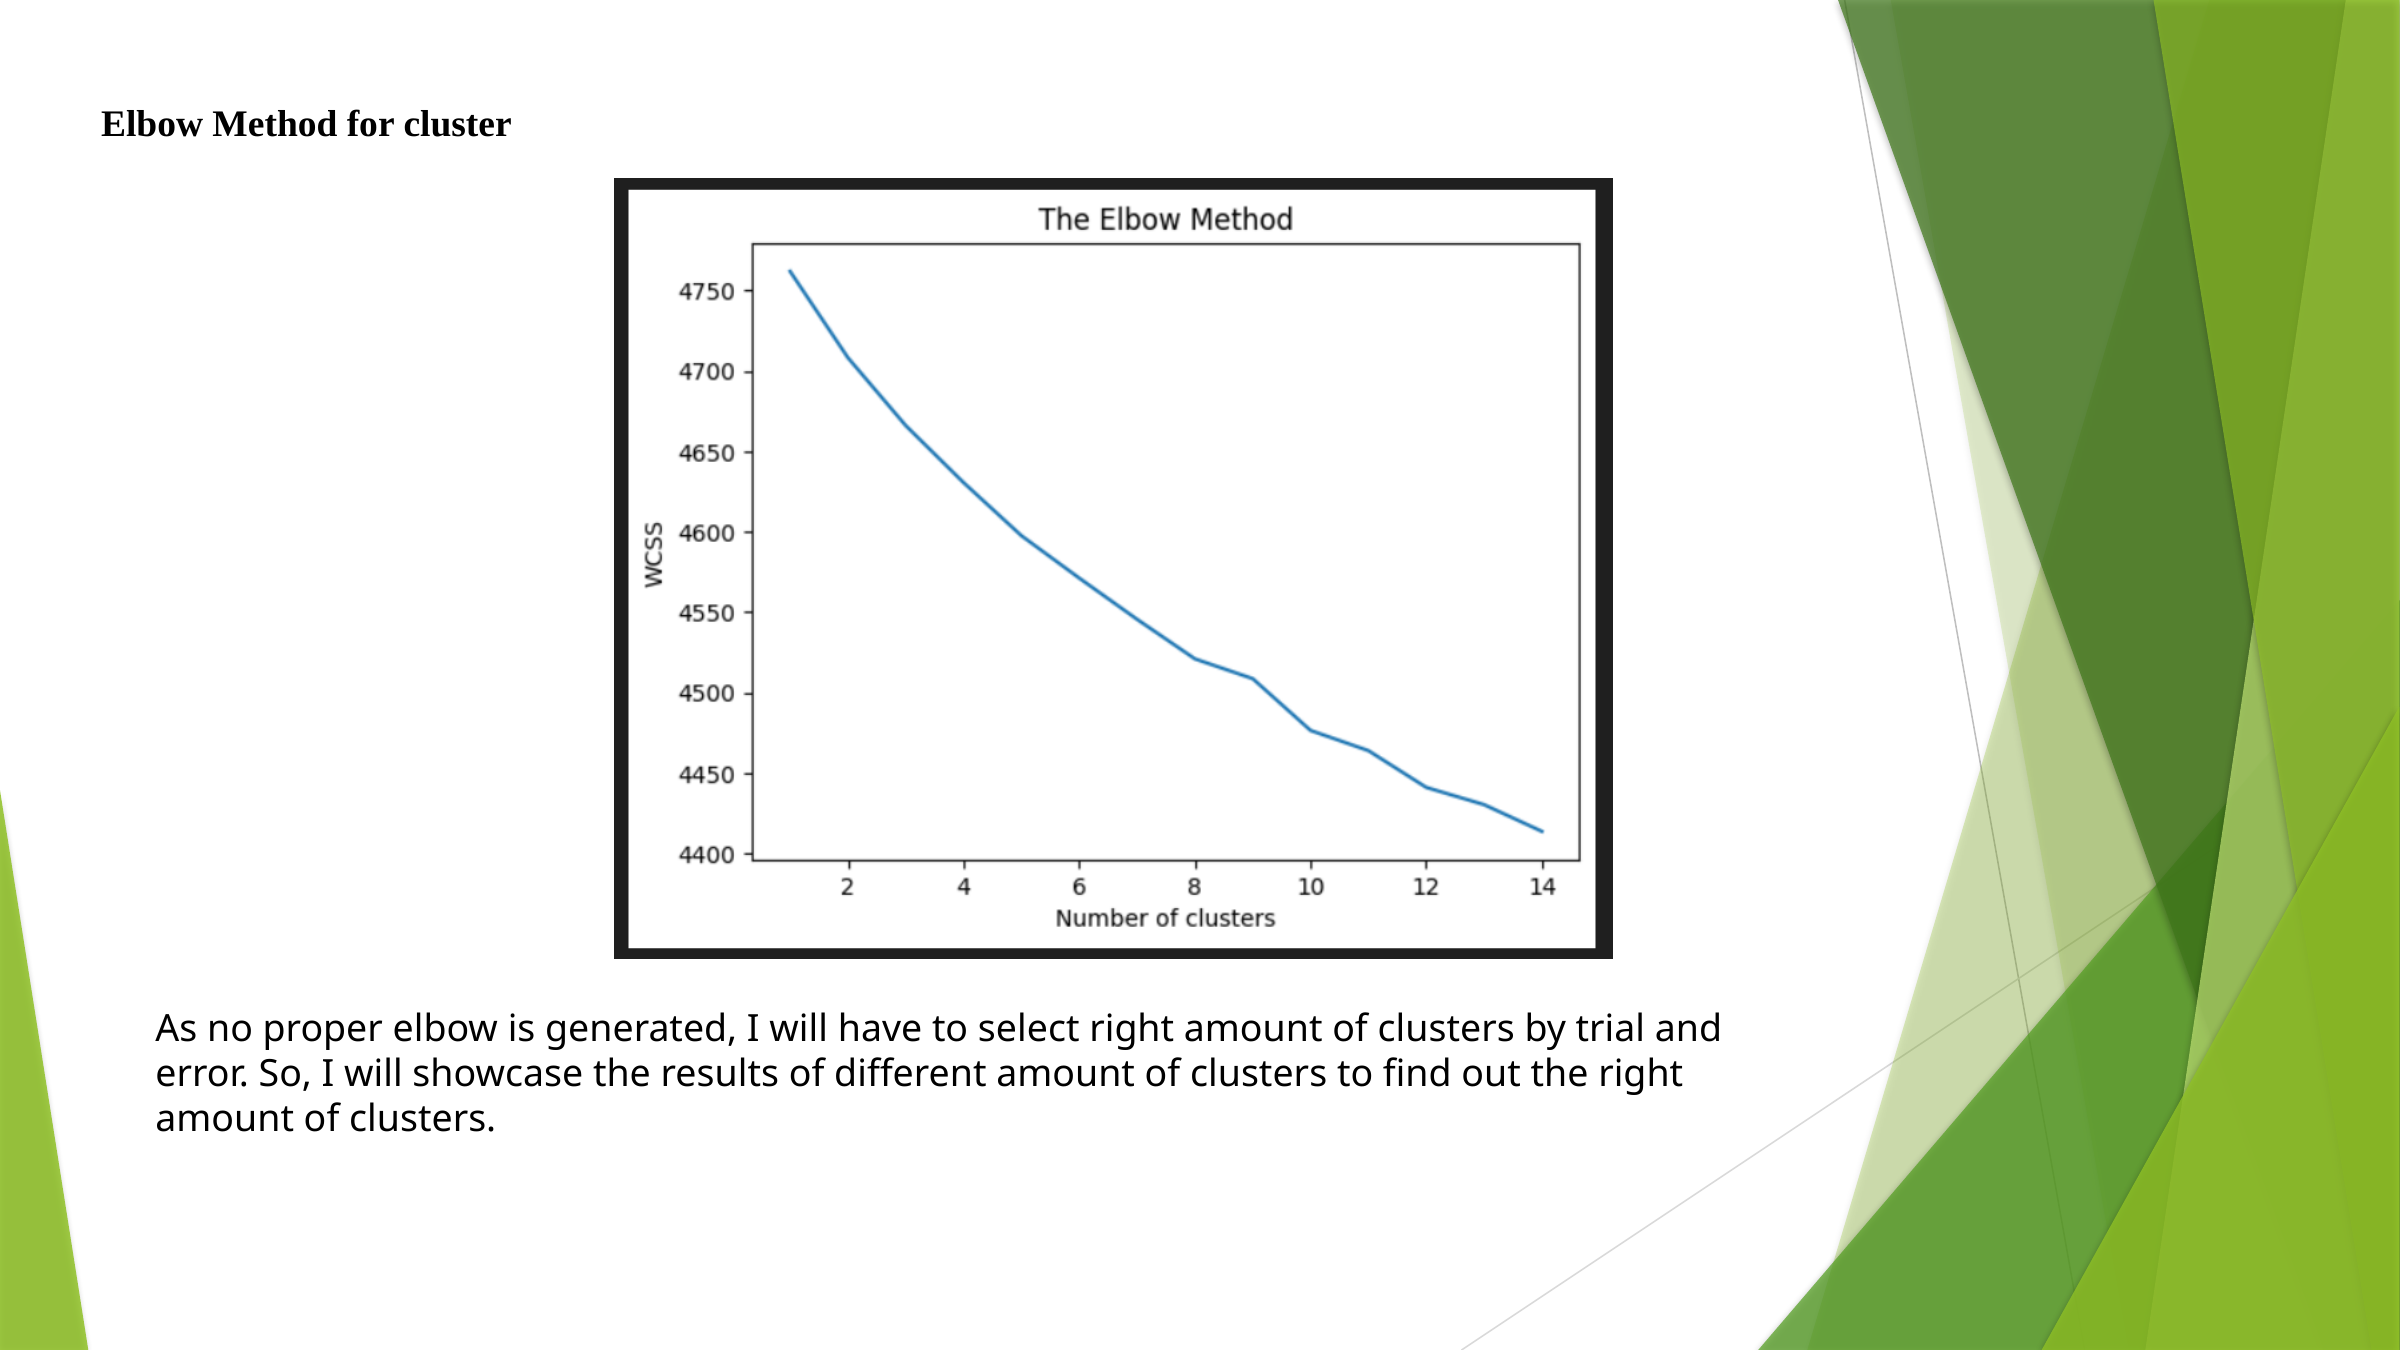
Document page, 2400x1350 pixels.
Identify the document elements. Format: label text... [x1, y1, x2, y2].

text_box As no proper elbow is generated, I will have to select right amount of clusters by trial and error. So, I will showcase the results of different amount of clusters to find out the right amount of clusters. [140, 996, 1752, 1146]
picture [613, 177, 1613, 960]
text_box Elbow Method for cluster [86, 69, 528, 152]
